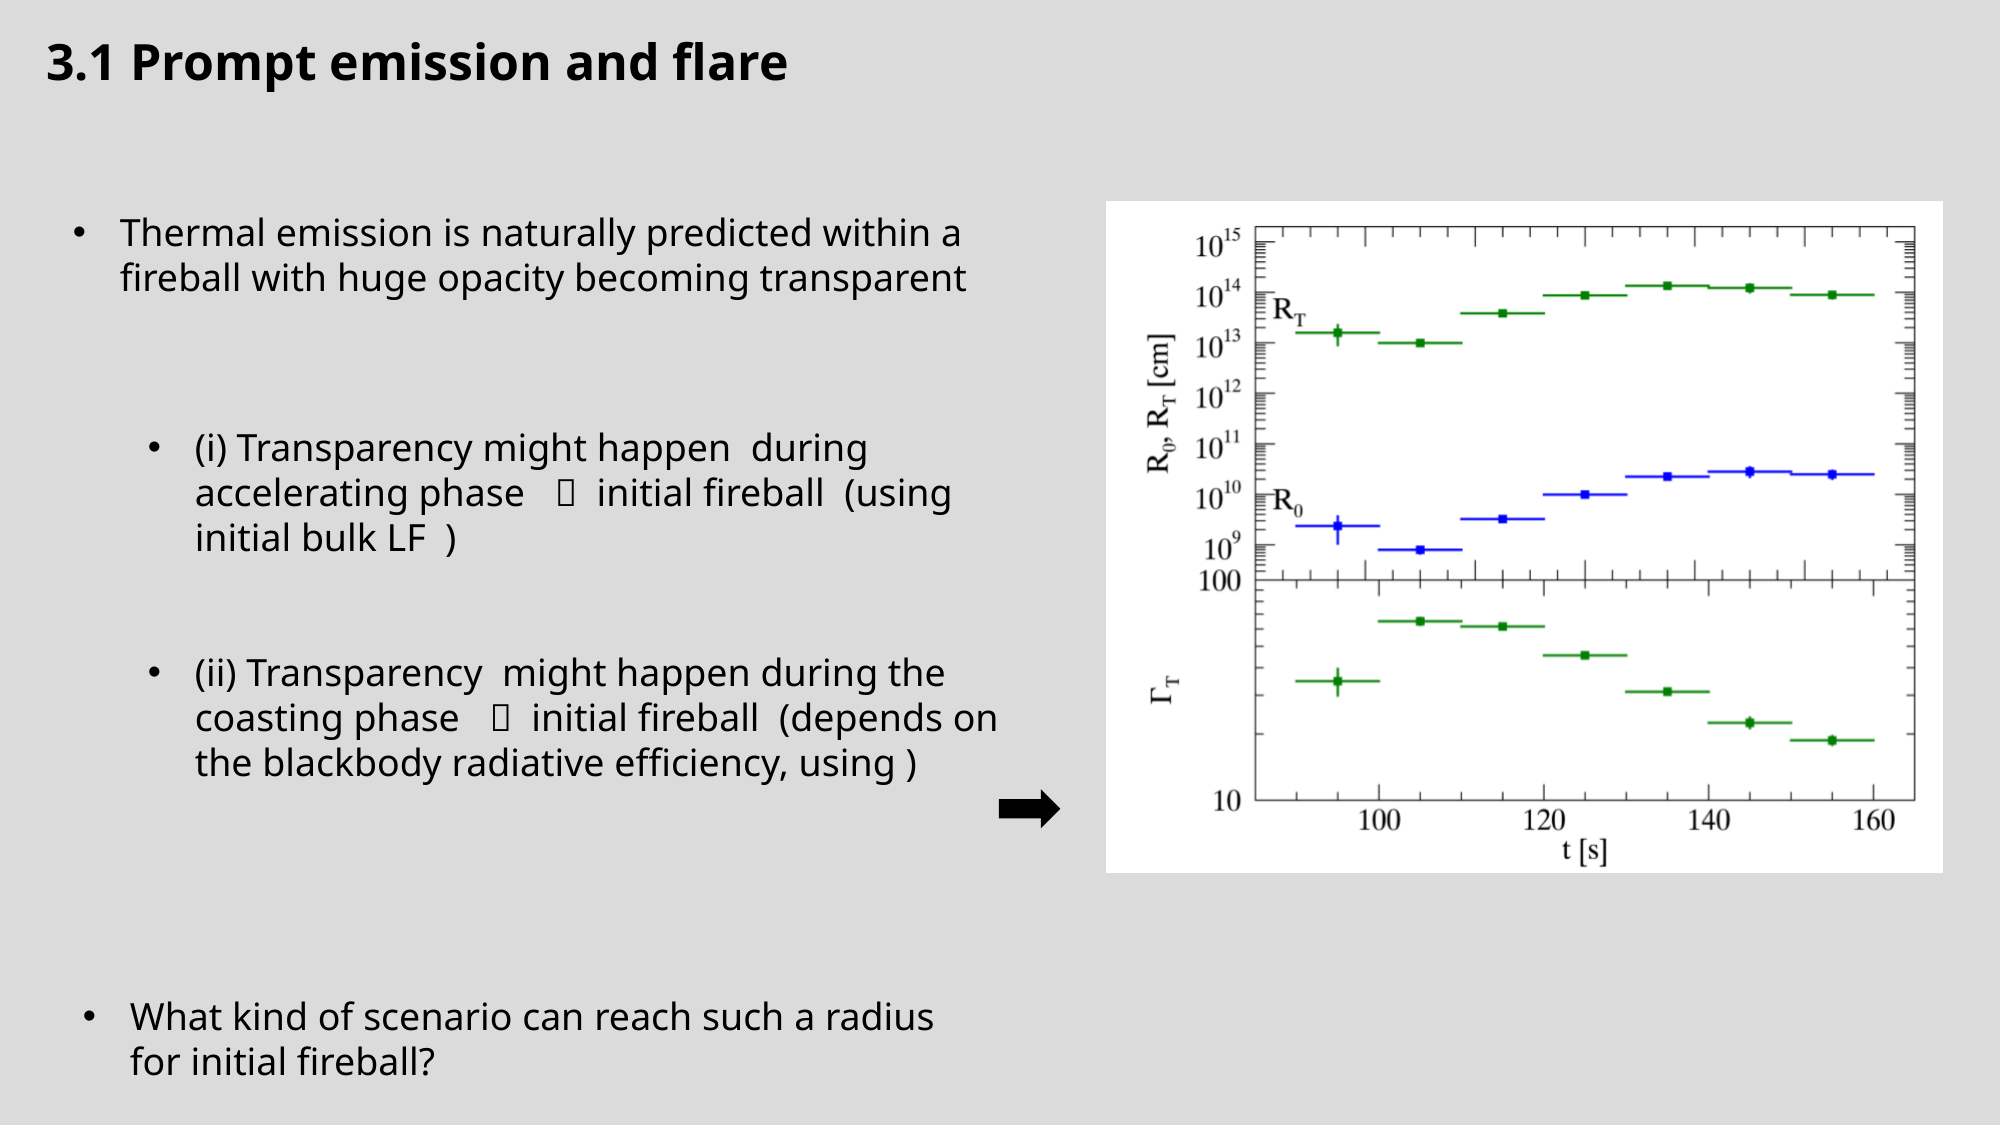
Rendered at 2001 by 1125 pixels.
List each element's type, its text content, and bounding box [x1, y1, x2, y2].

text_box What kind of scenario can reach such a radius for initial fireball? [68, 985, 1000, 1091]
picture [1106, 201, 1943, 873]
text_box 3.1 Prompt emission and flare [31, 22, 1788, 98]
text_box [998, 789, 1061, 829]
